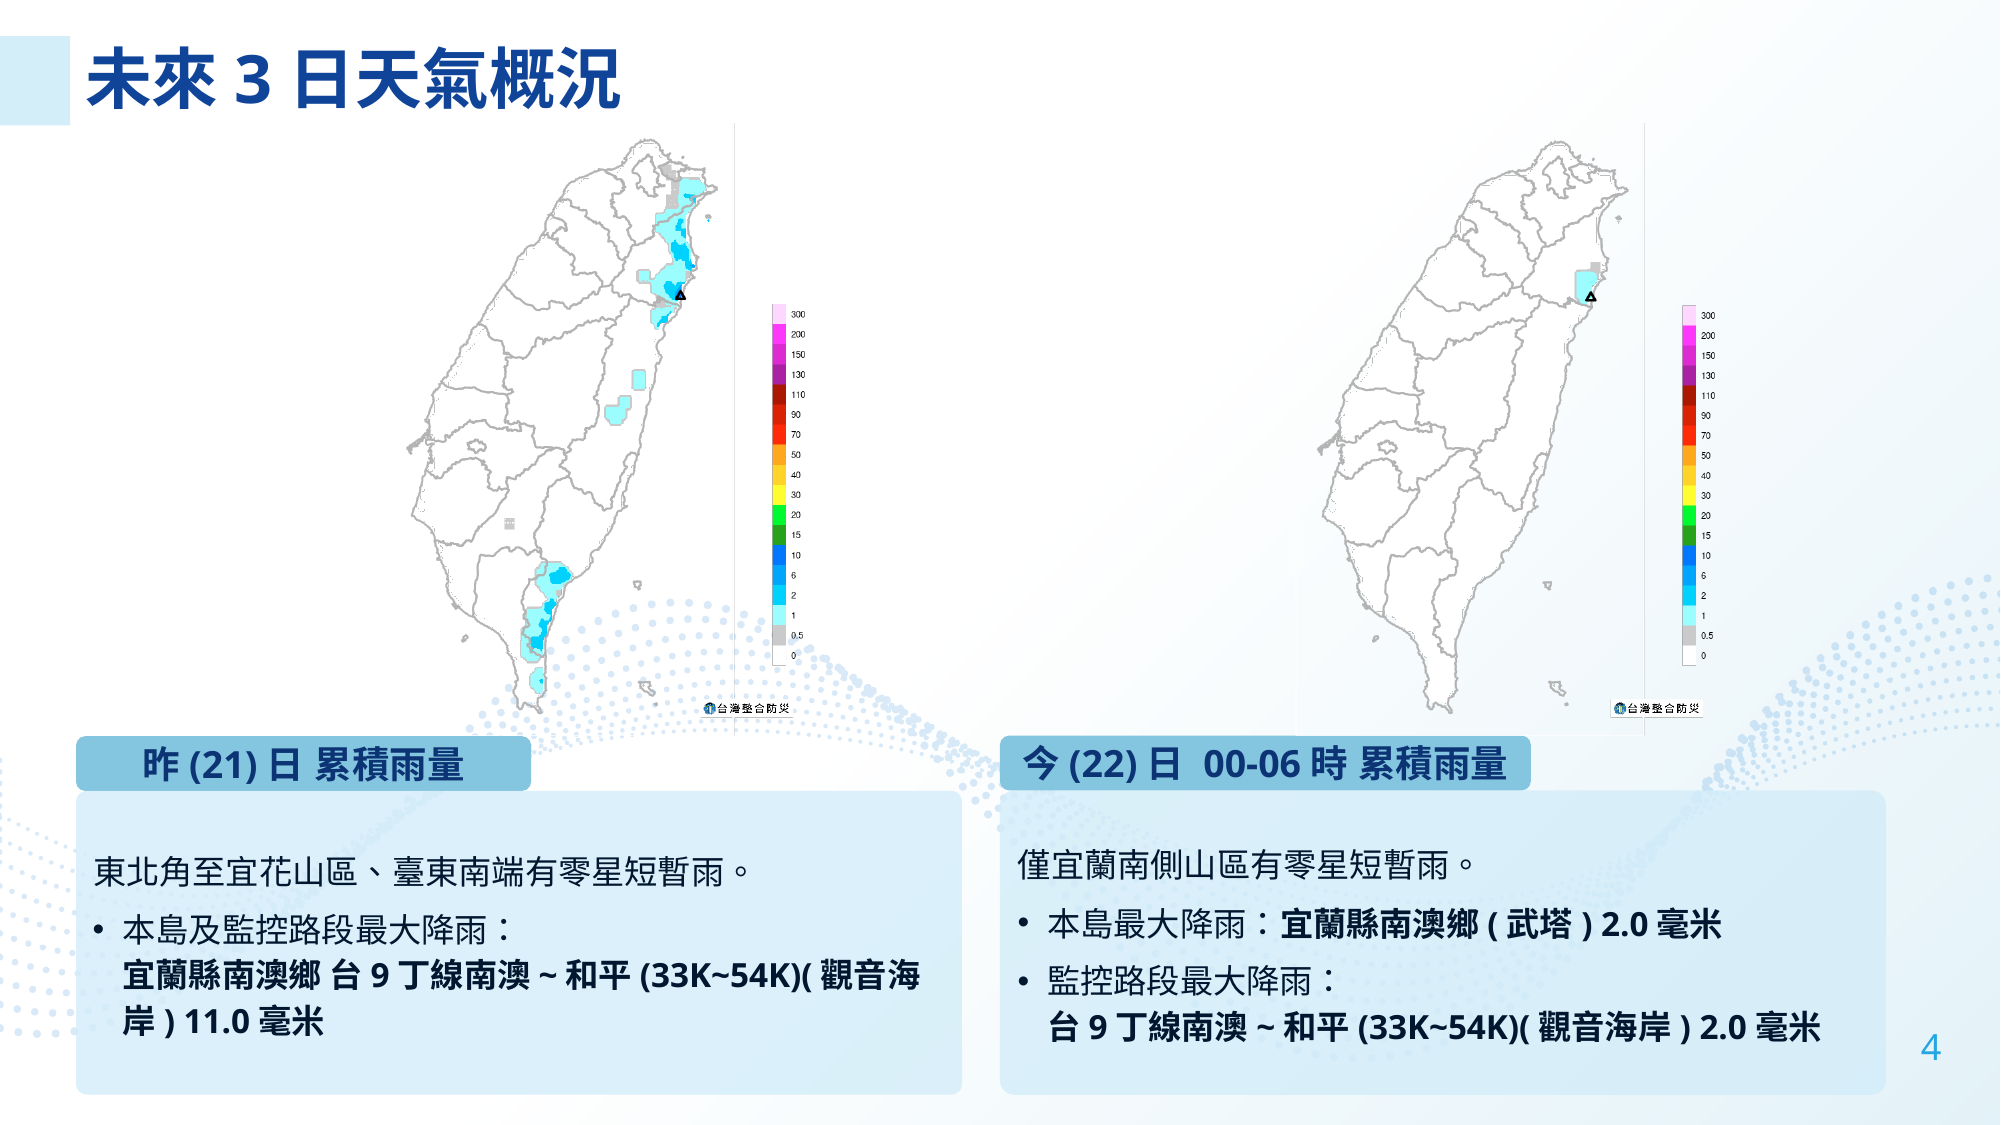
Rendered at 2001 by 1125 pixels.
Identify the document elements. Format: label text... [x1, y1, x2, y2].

text_box 今(22)日 00-06時 累積雨量 [999, 735, 1531, 791]
picture [224, 123, 838, 736]
text_box 昨(21)日 累積雨量 [76, 736, 532, 791]
picture [1136, 123, 1750, 736]
text_box 東北角至宜花山區、臺東南端有零星短暫雨。 本島及監控路段最大降雨： 宜蘭縣南澳鄉 台9丁線南澳~和平(33K~54K)(觀音海岸) 11.0毫米 [76, 790, 963, 1095]
text_box 僅宜蘭南側山區有零星短暫雨。 本島最大降雨：宜蘭縣南澳鄉(武塔) 2.0毫米 監控路段最大降雨： 台9丁線南澳~和平(33K~54K)(觀音海岸) 2.0毫米 [999, 790, 1886, 1095]
slide_number 4 [1821, 1005, 1942, 1092]
